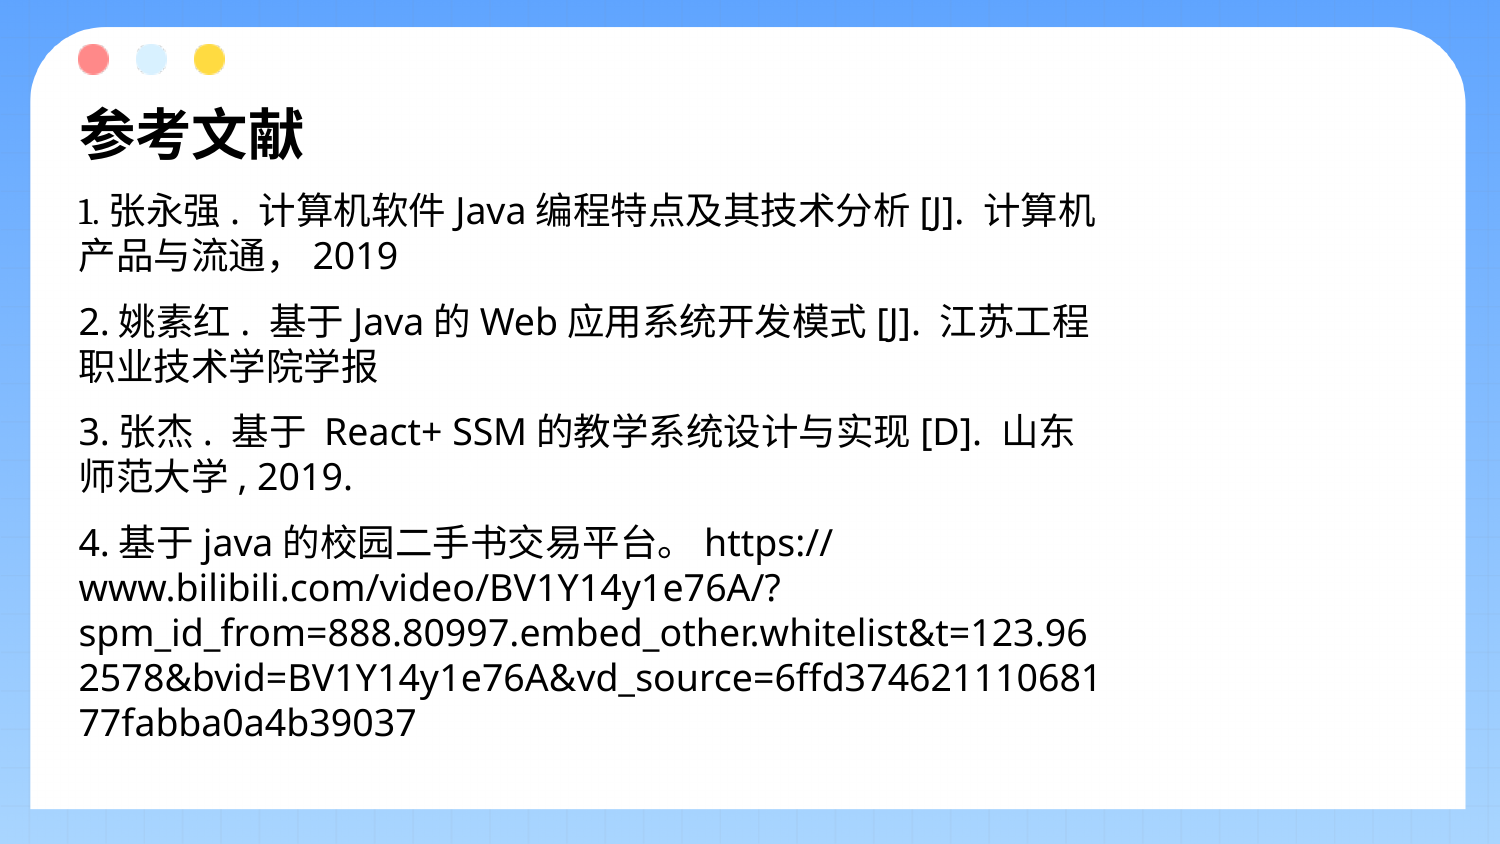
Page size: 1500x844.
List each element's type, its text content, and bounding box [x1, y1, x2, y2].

text_box 参考文献 [63, 74, 1438, 182]
text_box 1.张永强. 计算机软件Java编程特点及其技术分析[J]. 计算机产品与流通，2019 2.姚素红. 基于Java的Web应用系统开发模式[J]. 江苏工程职业技术学院学报 3.张杰. 基于 React+ SSM的教学系统设计与实现[D]. 山东师范大学, 2019. 4.基于java的校园二手书交易平台。https://www.bilibili.com/video/BV1Y14y1e76A/?spm_id_from=888.80997.embed_other.whitelist&t=123.962578&bvid=BV1Y14y1e76A&vd_source=6ffd37462111068177fabba0a4b39037 [63, 179, 1120, 818]
picture [0, 0, 1500, 844]
